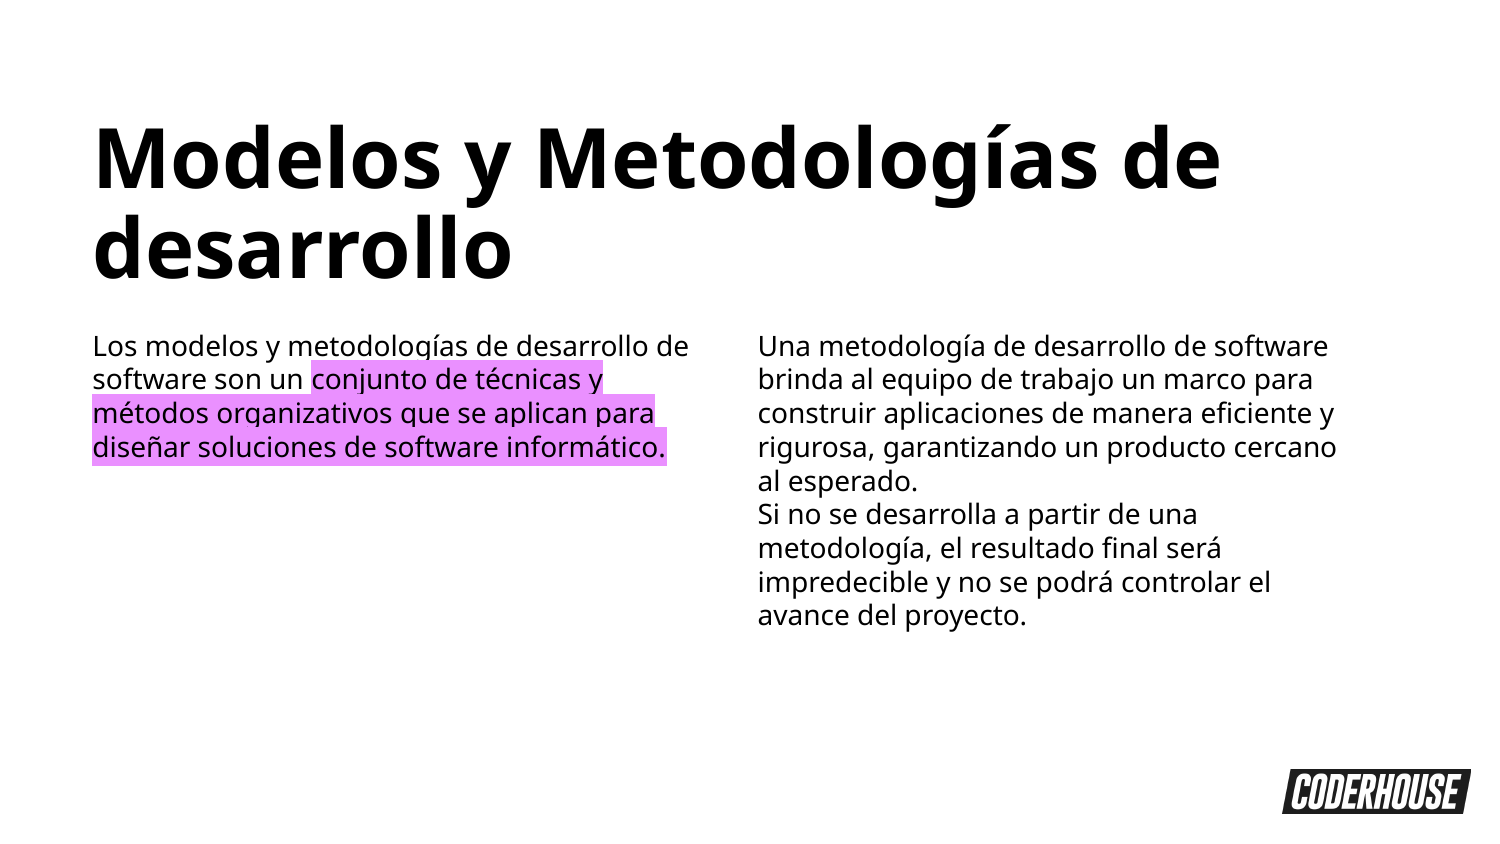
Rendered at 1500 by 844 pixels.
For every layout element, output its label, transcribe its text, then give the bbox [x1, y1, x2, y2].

text_box Una metodología de desarrollo de software brinda al equipo de trabajo un marco para construir aplicaciones de manera eficiente y rigurosa, garantizando un producto cercano al esperado. Si no se desarrolla a partir de una metodología, el resultado final será impredecible y no se podrá controlar el avance del proyecto. [742, 312, 1372, 647]
text_box Modelos y Metodologías de desarrollo [77, 101, 1414, 402]
text_box Los modelos y metodologías de desarrollo de software son un conjunto de técnicas y métodos organizativos que se aplican para diseñar soluciones de software informático. [77, 312, 707, 546]
picture [1281, 769, 1471, 814]
